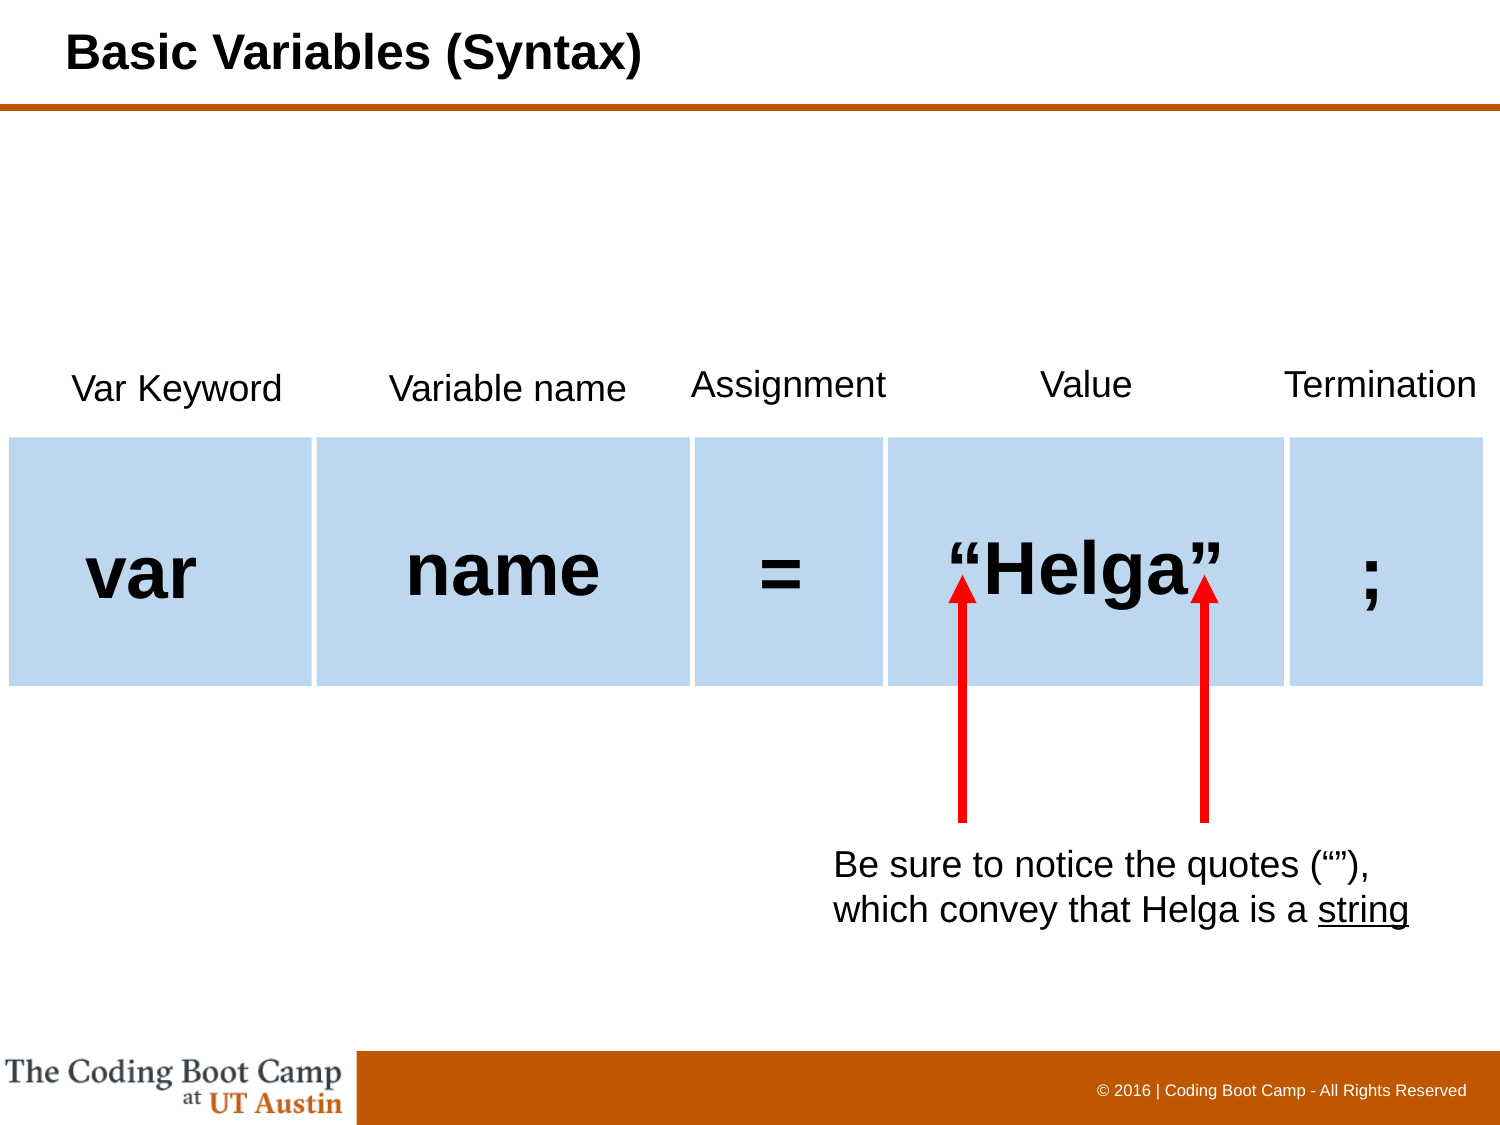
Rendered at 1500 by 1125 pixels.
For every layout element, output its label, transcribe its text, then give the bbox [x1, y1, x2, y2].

picture [0, 1050, 357, 1125]
text_box name [391, 512, 694, 618]
text_box Be sure to notice the quotes (“”), which convey that Helga is a string [818, 832, 1425, 938]
text_box [8, 436, 313, 687]
text_box Assignment [676, 352, 902, 413]
text_box [316, 436, 691, 687]
text_box = [745, 517, 885, 623]
text_box ; [1345, 517, 1485, 623]
text_box “Helga” [917, 512, 1255, 617]
title Basic Variables (Syntax) [50, 0, 948, 108]
text_box Value [1025, 352, 1148, 413]
text_box Var Keyword [56, 356, 298, 417]
text_box [1289, 436, 1484, 687]
text_box Termination [1269, 352, 1493, 413]
text_box [694, 436, 884, 687]
text_box var [70, 516, 303, 622]
text_box [887, 436, 1285, 687]
text_box Variable name [373, 356, 642, 417]
